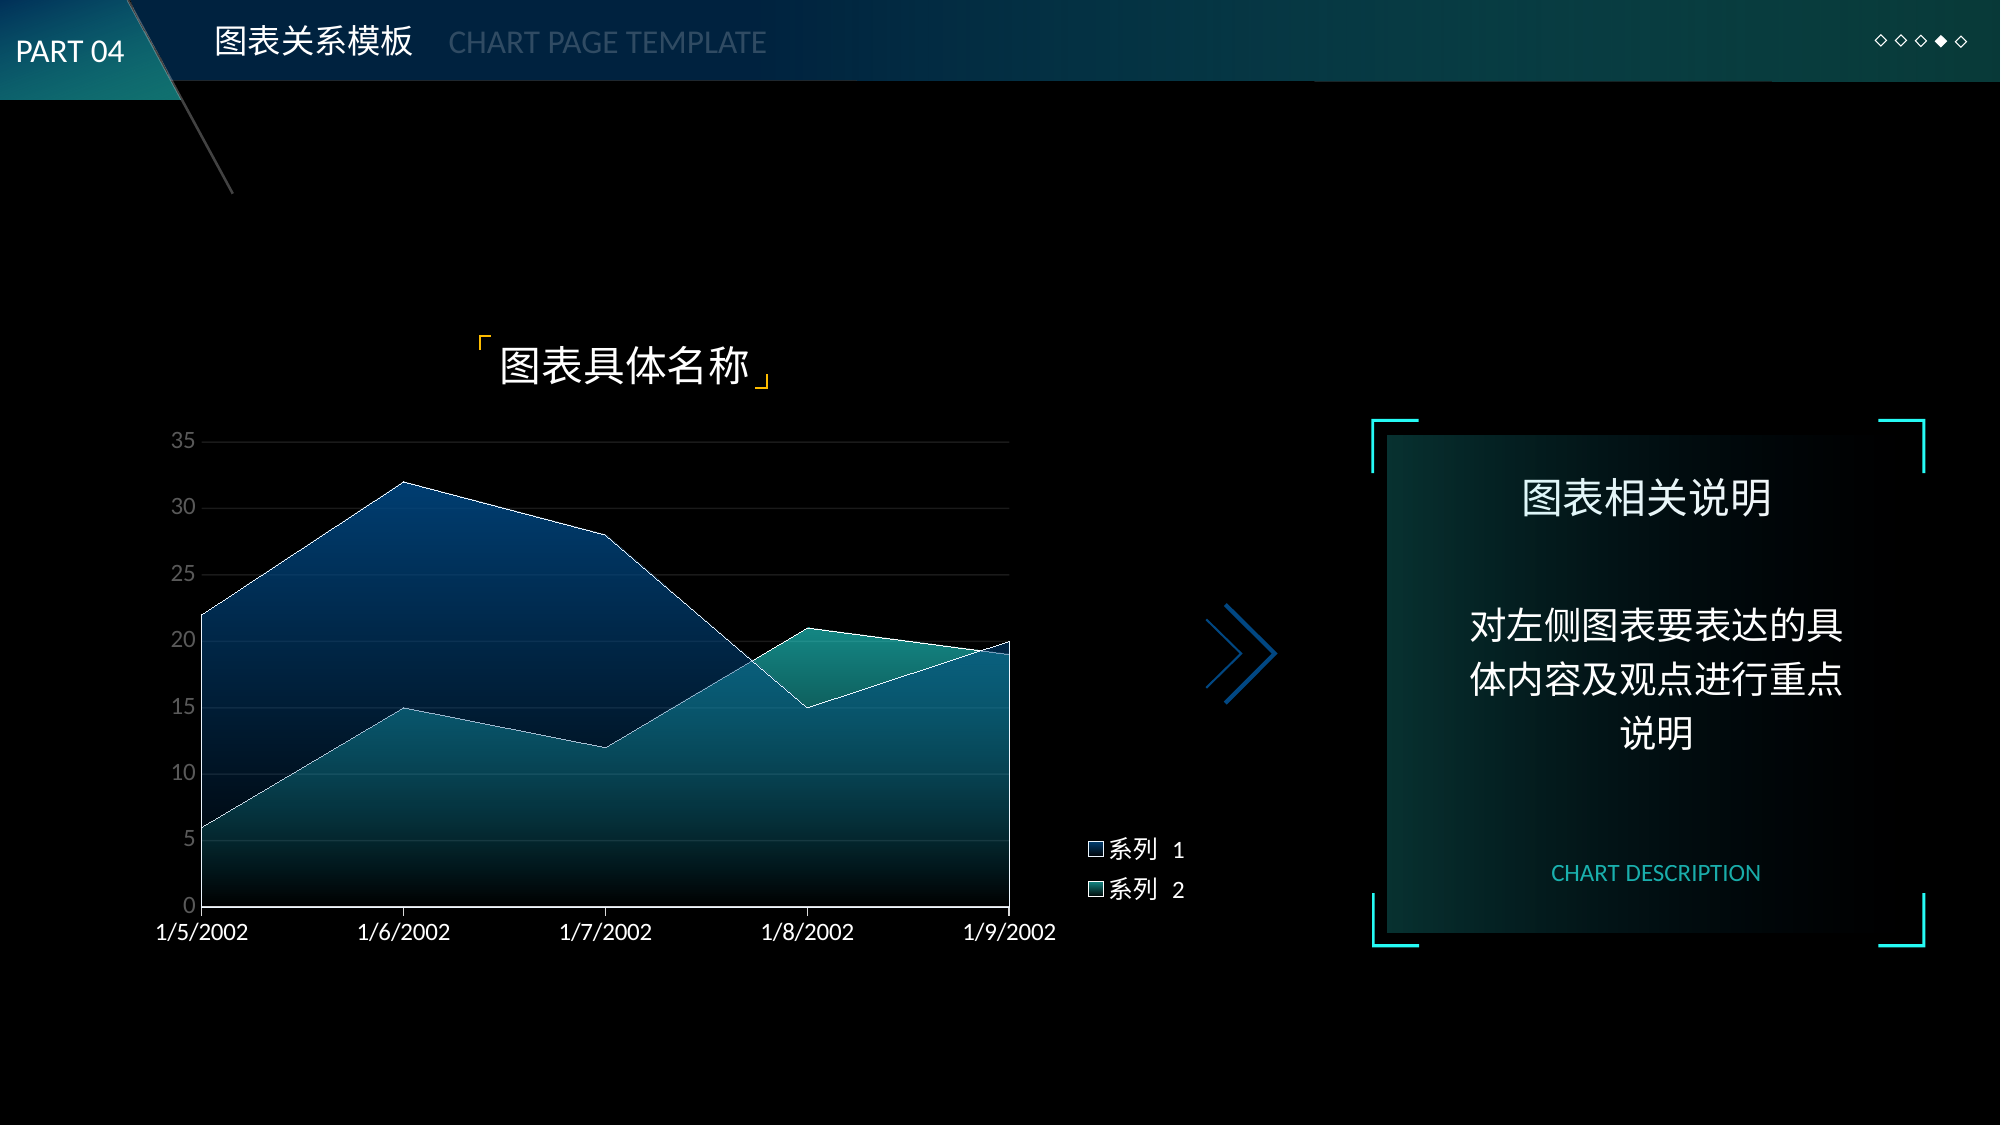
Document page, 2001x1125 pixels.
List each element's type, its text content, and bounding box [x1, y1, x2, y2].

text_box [1206, 604, 1275, 704]
text_box [1878, 418, 1926, 474]
text_box [1878, 893, 1926, 948]
text_box PART 04 [0, 22, 140, 77]
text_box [1875, 34, 1967, 48]
text_box CHART PAGE TEMPLATE [433, 12, 783, 68]
text_box CHART DESCRIPTION [1536, 849, 1777, 894]
text_box [1371, 418, 1419, 474]
text_box 对左侧图表要表达的具体内容及观点进行重点说明 [1451, 586, 1863, 763]
text_box 图表关系模板 [199, 12, 429, 68]
text_box 图表具体名称 [485, 332, 766, 398]
chart [133, 418, 1204, 958]
text_box [1387, 435, 1910, 933]
text_box [1372, 893, 1420, 948]
text_box [479, 335, 492, 351]
text_box [755, 373, 768, 389]
